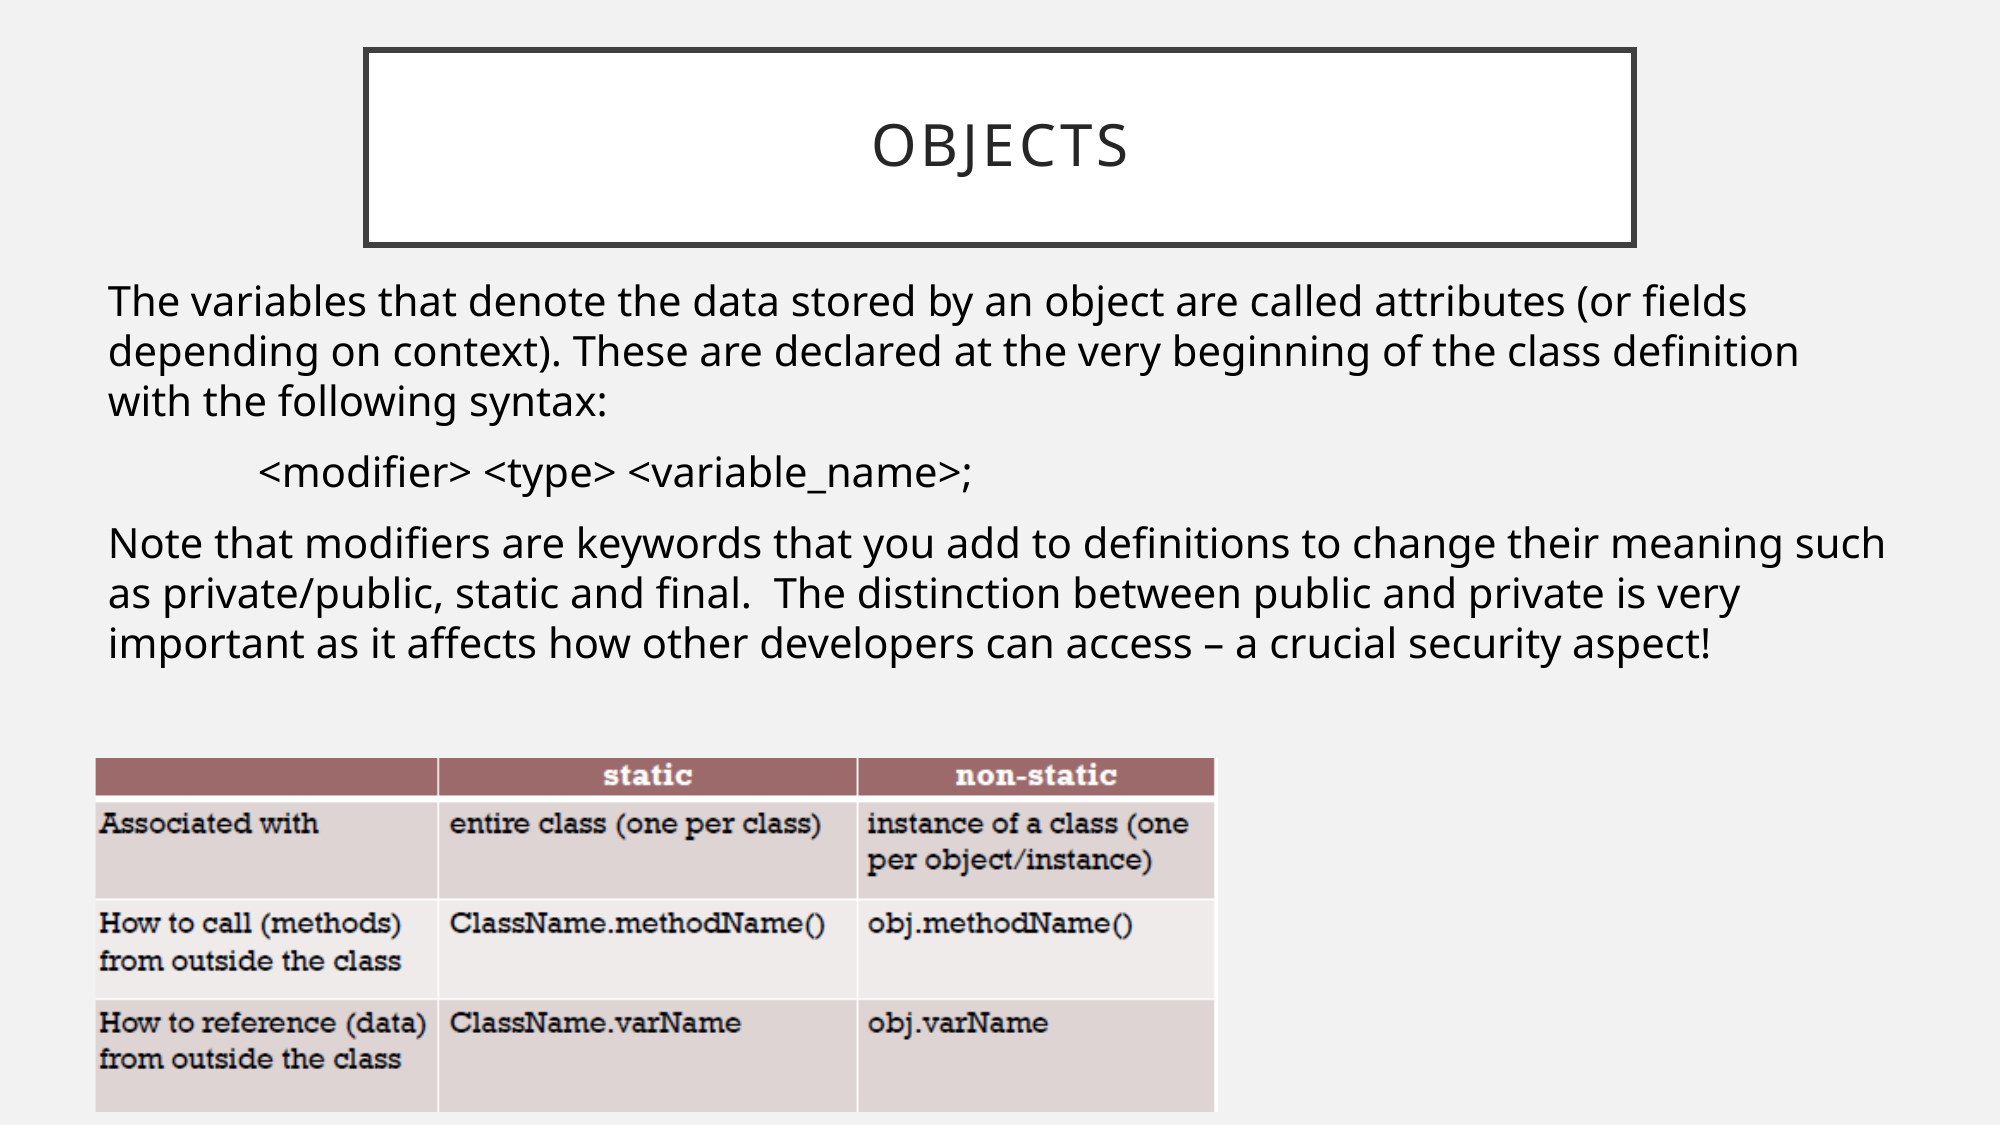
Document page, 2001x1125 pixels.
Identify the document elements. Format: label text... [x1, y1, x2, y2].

picture [95, 757, 1219, 1112]
title Objects [363, 47, 1637, 248]
list The variables that denote the data stored by an object are called attributes (or fields depending on context). These are declared at the very beginning of the class definition with the following syntax: <modifier> <type> <variable_name>; Note that modifiers are keywords that you add to definitions to change their meaning such as private/public, static and final. The distinction between public and private is very important as it affects how other developers can access – a crucial security aspect! As for static: [93, 267, 1907, 1075]
